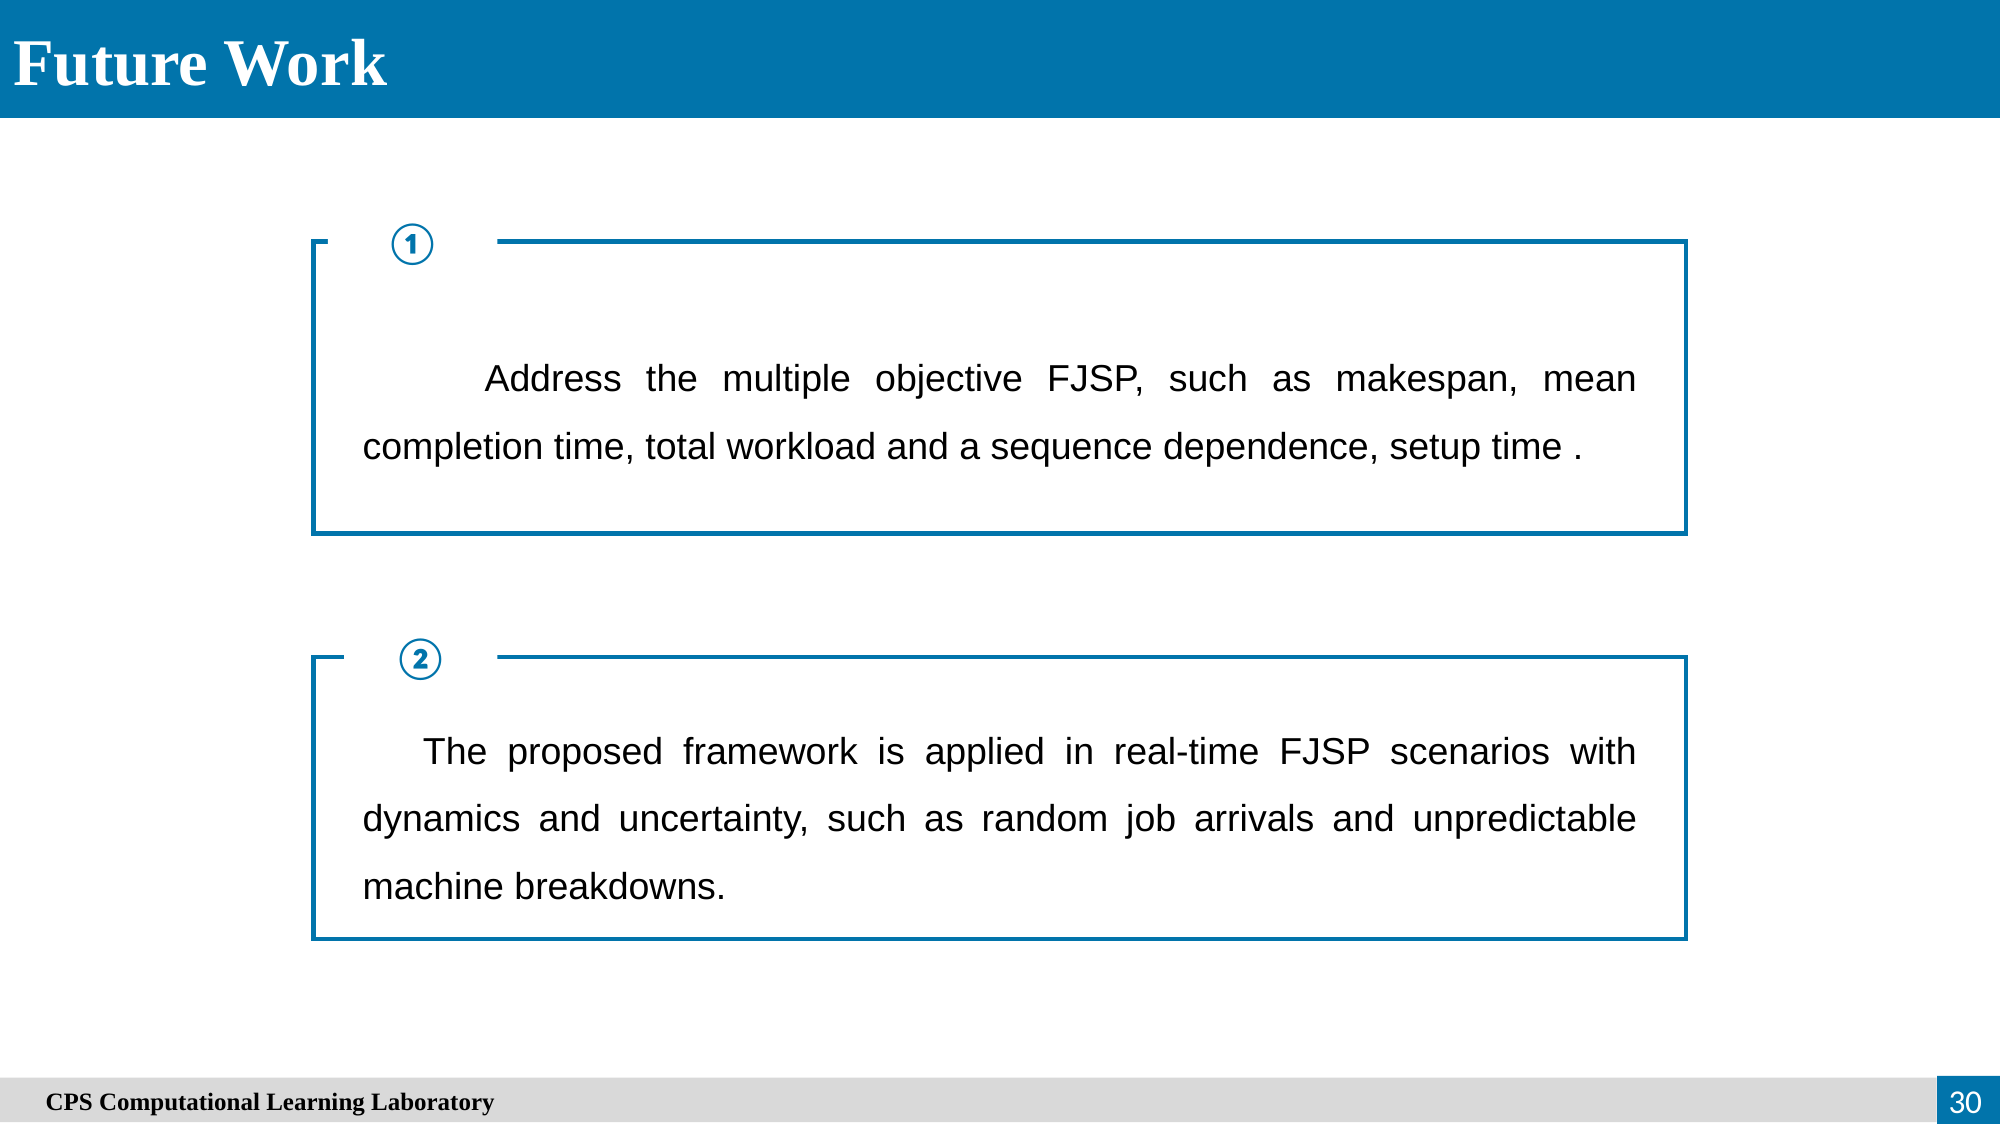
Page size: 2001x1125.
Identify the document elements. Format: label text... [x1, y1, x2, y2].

text_box Future Work [0, 11, 805, 107]
text_box The proposed framework is applied in real-time FJSP scenarios with dynamics and uncertainty, such as random job arrivals and unpredictable machine breakdowns. [348, 696, 1652, 915]
text_box 30 [1903, 1070, 1997, 1074]
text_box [0, 1074, 2000, 1125]
text_box [0, 0, 2000, 119]
text_box Address the multiple objective FJSP, such as makespan, mean completion time, total workload and a sequence dependence, setup time . [348, 324, 1652, 475]
text_box ② [343, 613, 498, 698]
text_box ① [327, 198, 498, 283]
text_box [313, 241, 1687, 534]
text_box [313, 656, 1687, 940]
